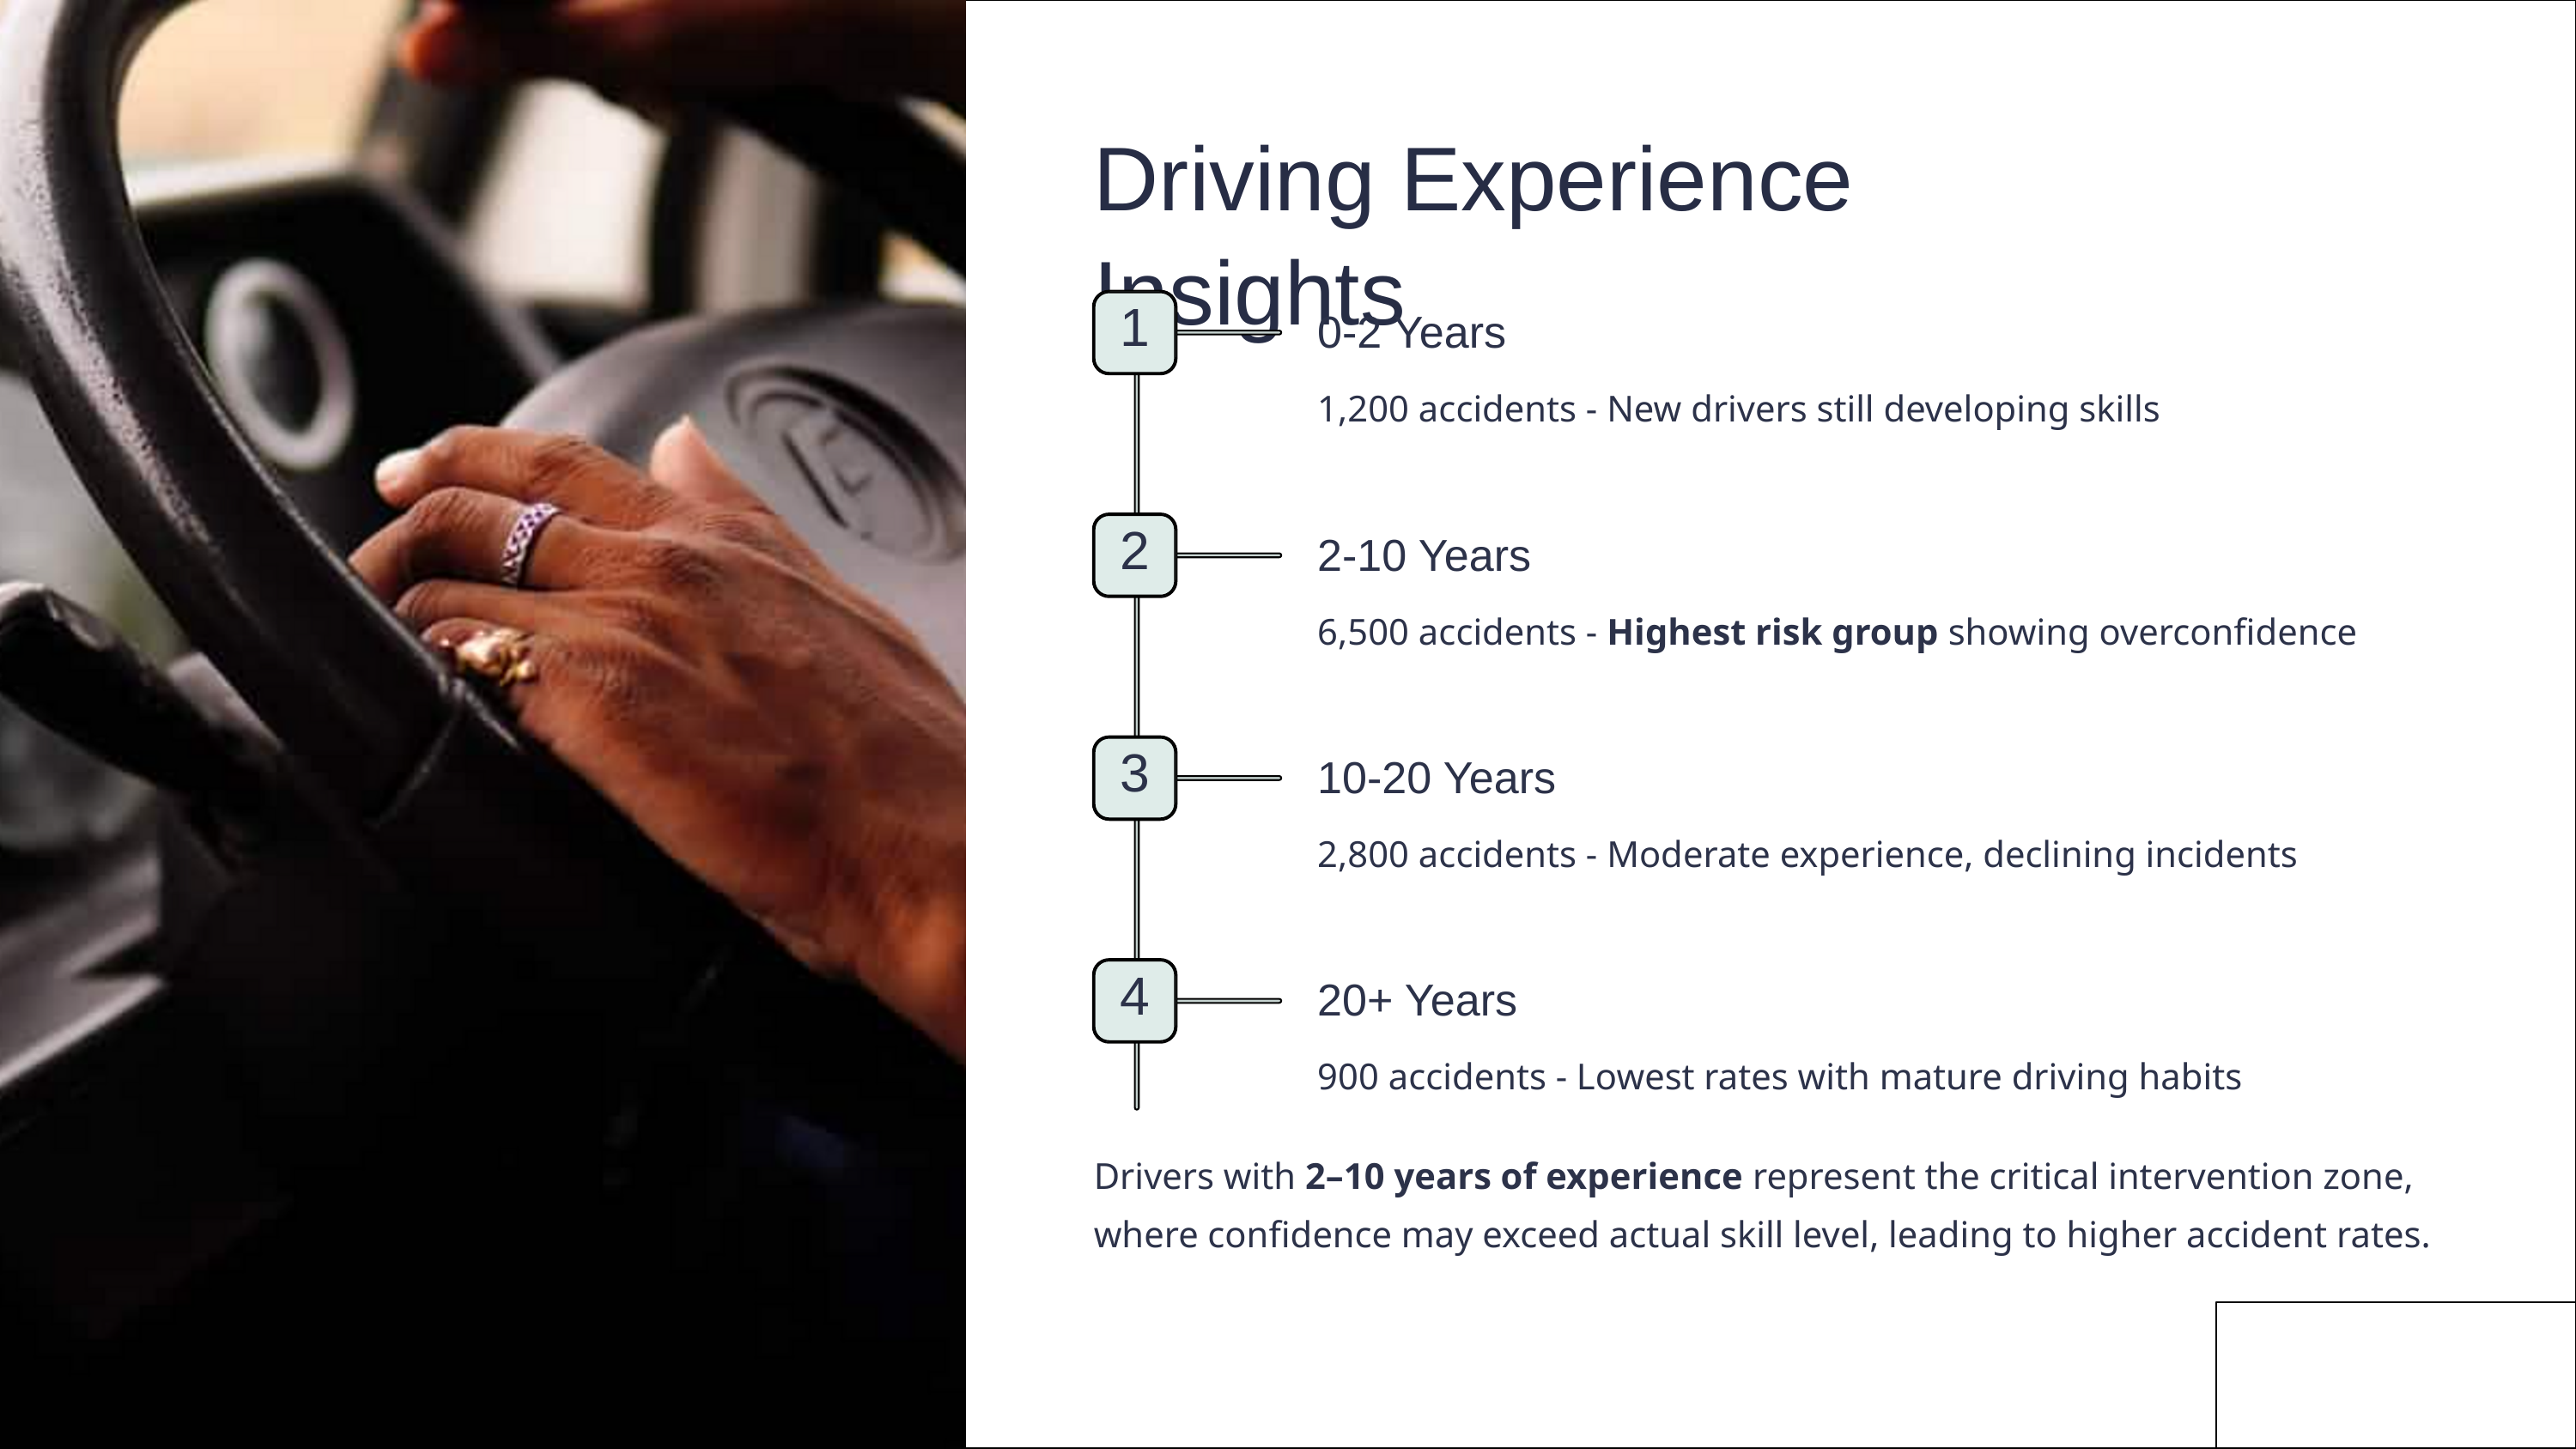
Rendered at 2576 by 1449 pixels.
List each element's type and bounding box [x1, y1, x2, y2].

text_box [1092, 958, 1177, 1043]
text_box [1092, 736, 1177, 821]
text_box [1181, 553, 1282, 558]
text_box [2215, 1301, 2576, 1449]
text_box [1134, 605, 1139, 735]
text_box [1134, 828, 1139, 957]
text_box [1092, 290, 1177, 375]
text_box [1134, 382, 1139, 512]
text_box [1181, 330, 1282, 335]
text_box [1134, 1051, 1139, 1110]
text_box [1092, 512, 1177, 597]
text_box [0, 0, 2576, 1449]
text_box [1181, 998, 1282, 1003]
text_box [1181, 775, 1282, 780]
